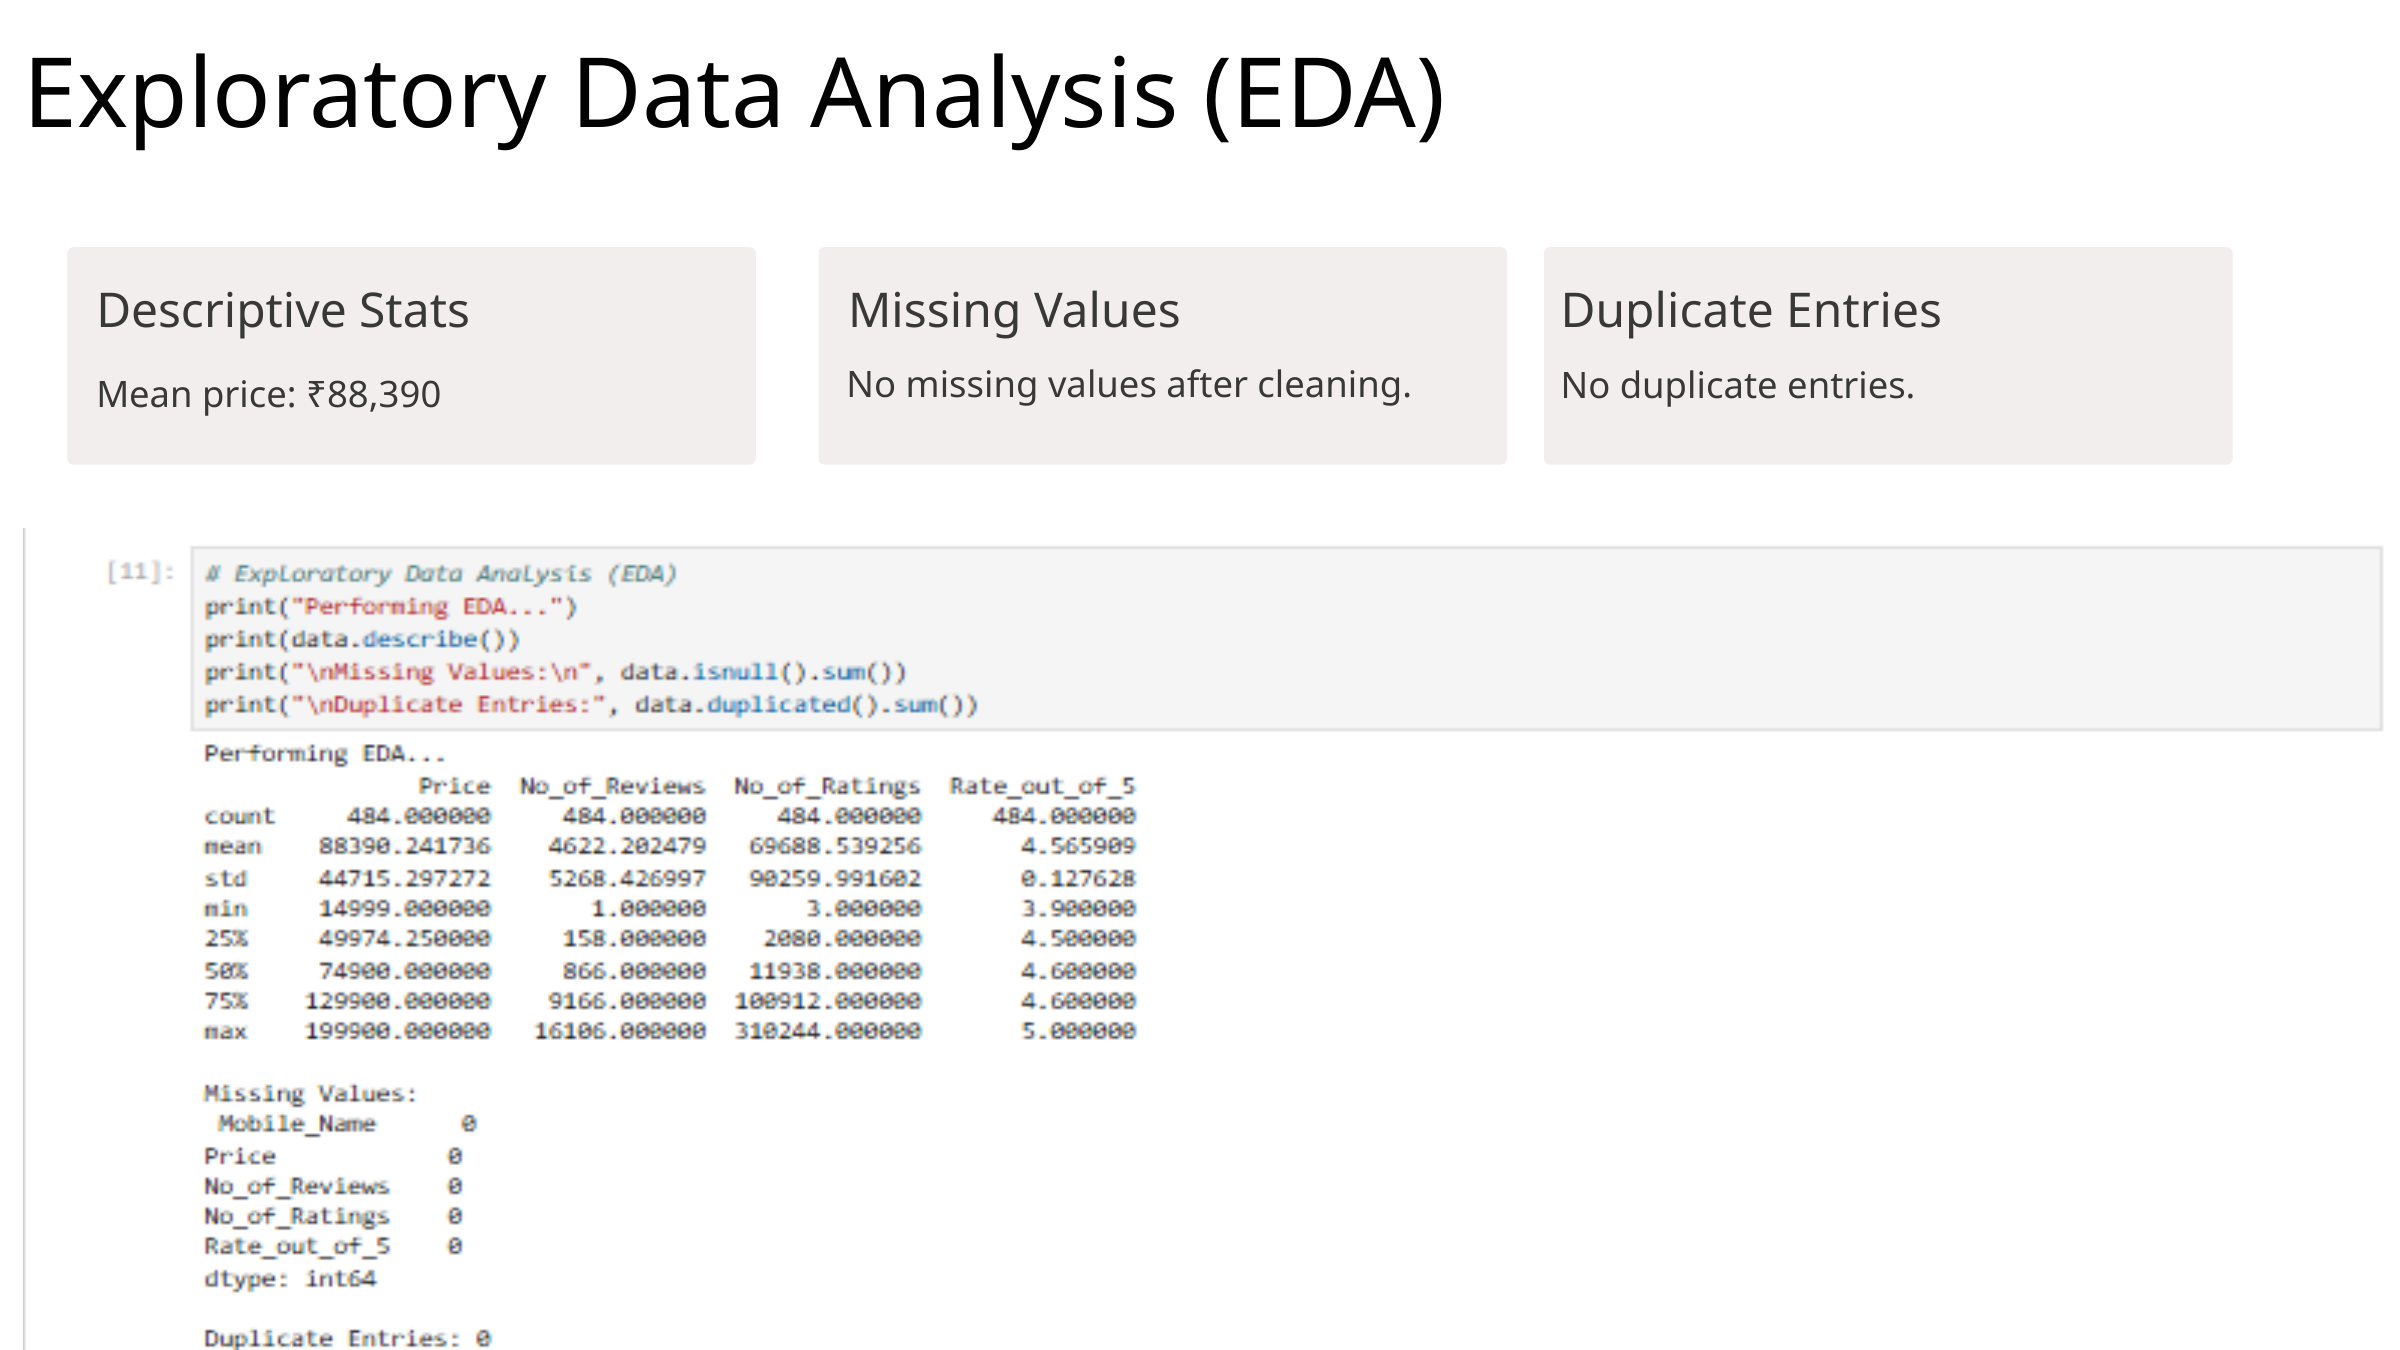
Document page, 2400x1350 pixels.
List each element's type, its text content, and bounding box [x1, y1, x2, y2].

text_box No missing values after cleaning. [846, 345, 1461, 405]
text_box No duplicate entries. [1560, 346, 2175, 407]
text_box Mean price: ₹88,390 [96, 355, 711, 416]
picture [23, 528, 2389, 1350]
text_box [818, 247, 1508, 465]
text_box Exploratory Data Analysis (EDA) [23, 25, 1673, 148]
text_box [67, 247, 756, 465]
text_box [1544, 247, 2233, 465]
text_box Duplicate Entries [1560, 276, 2050, 338]
text_box Missing Values [848, 276, 1337, 338]
text_box Descriptive Stats [96, 276, 585, 338]
